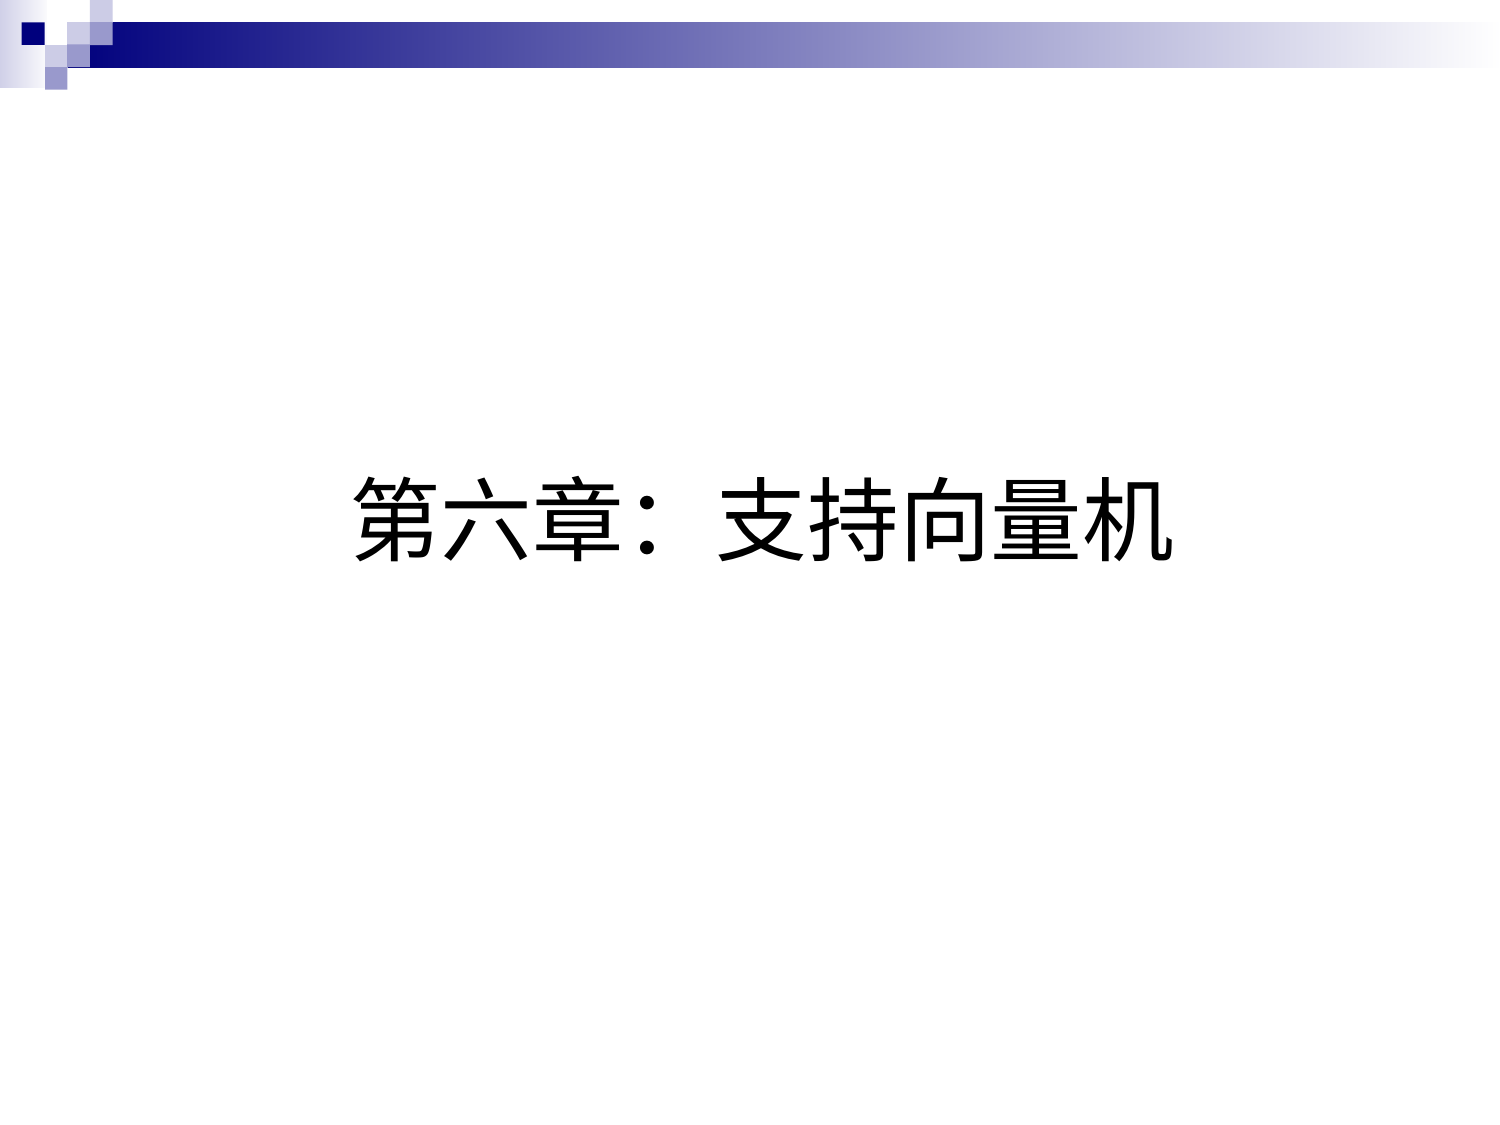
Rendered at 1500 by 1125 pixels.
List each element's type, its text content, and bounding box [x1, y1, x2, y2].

title 第六章：支持向量机 [334, 408, 1500, 627]
